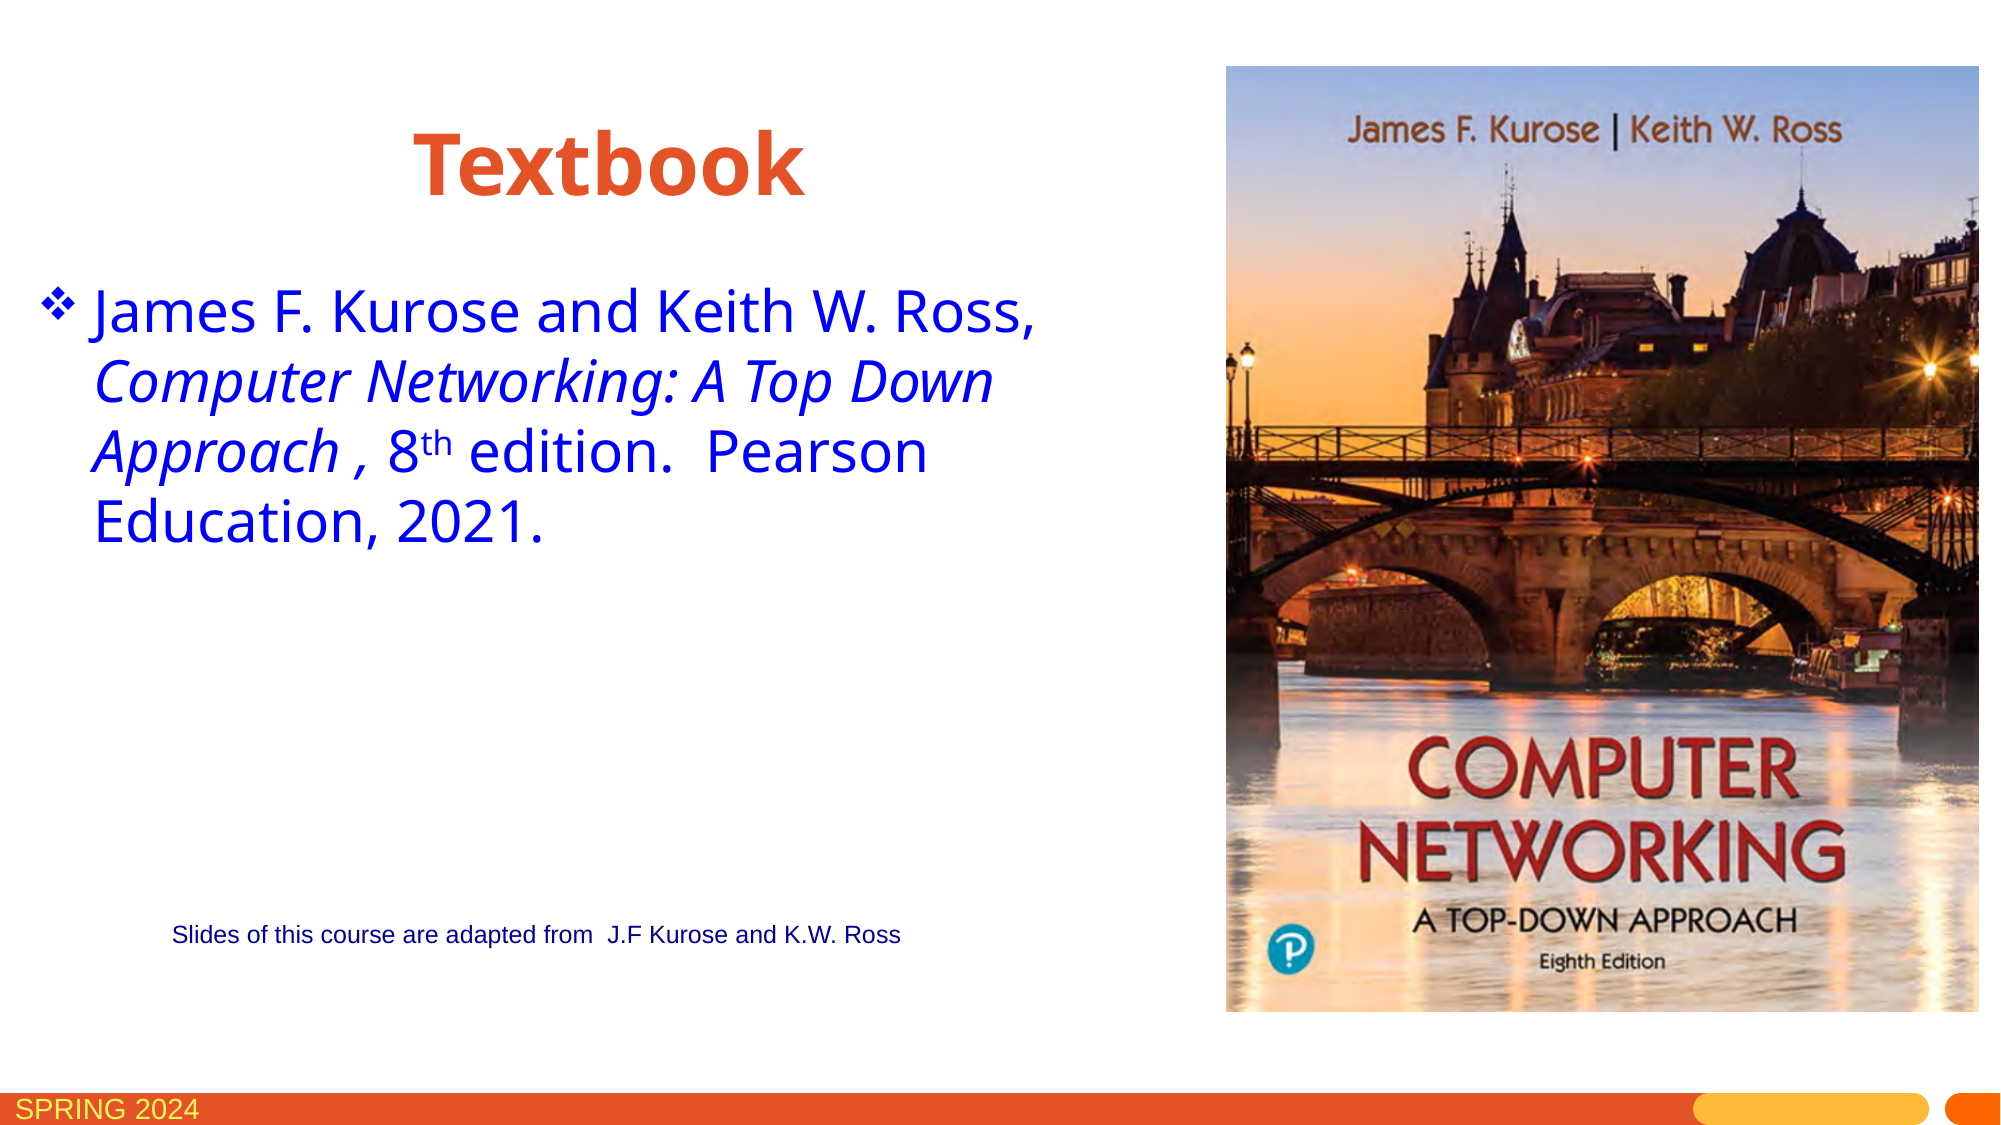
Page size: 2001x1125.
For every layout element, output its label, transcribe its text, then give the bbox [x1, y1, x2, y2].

title Textbook [397, 101, 898, 220]
list James F. Kurose and Keith W. Ross, Computer Networking: A Top Down Approach , 8th edition. Pearson Education, 2021. [22, 267, 1178, 858]
text_box Slides of this course are adapted from J.F Kurose and K.W. Ross [157, 845, 1040, 956]
picture [1226, 66, 1979, 1012]
